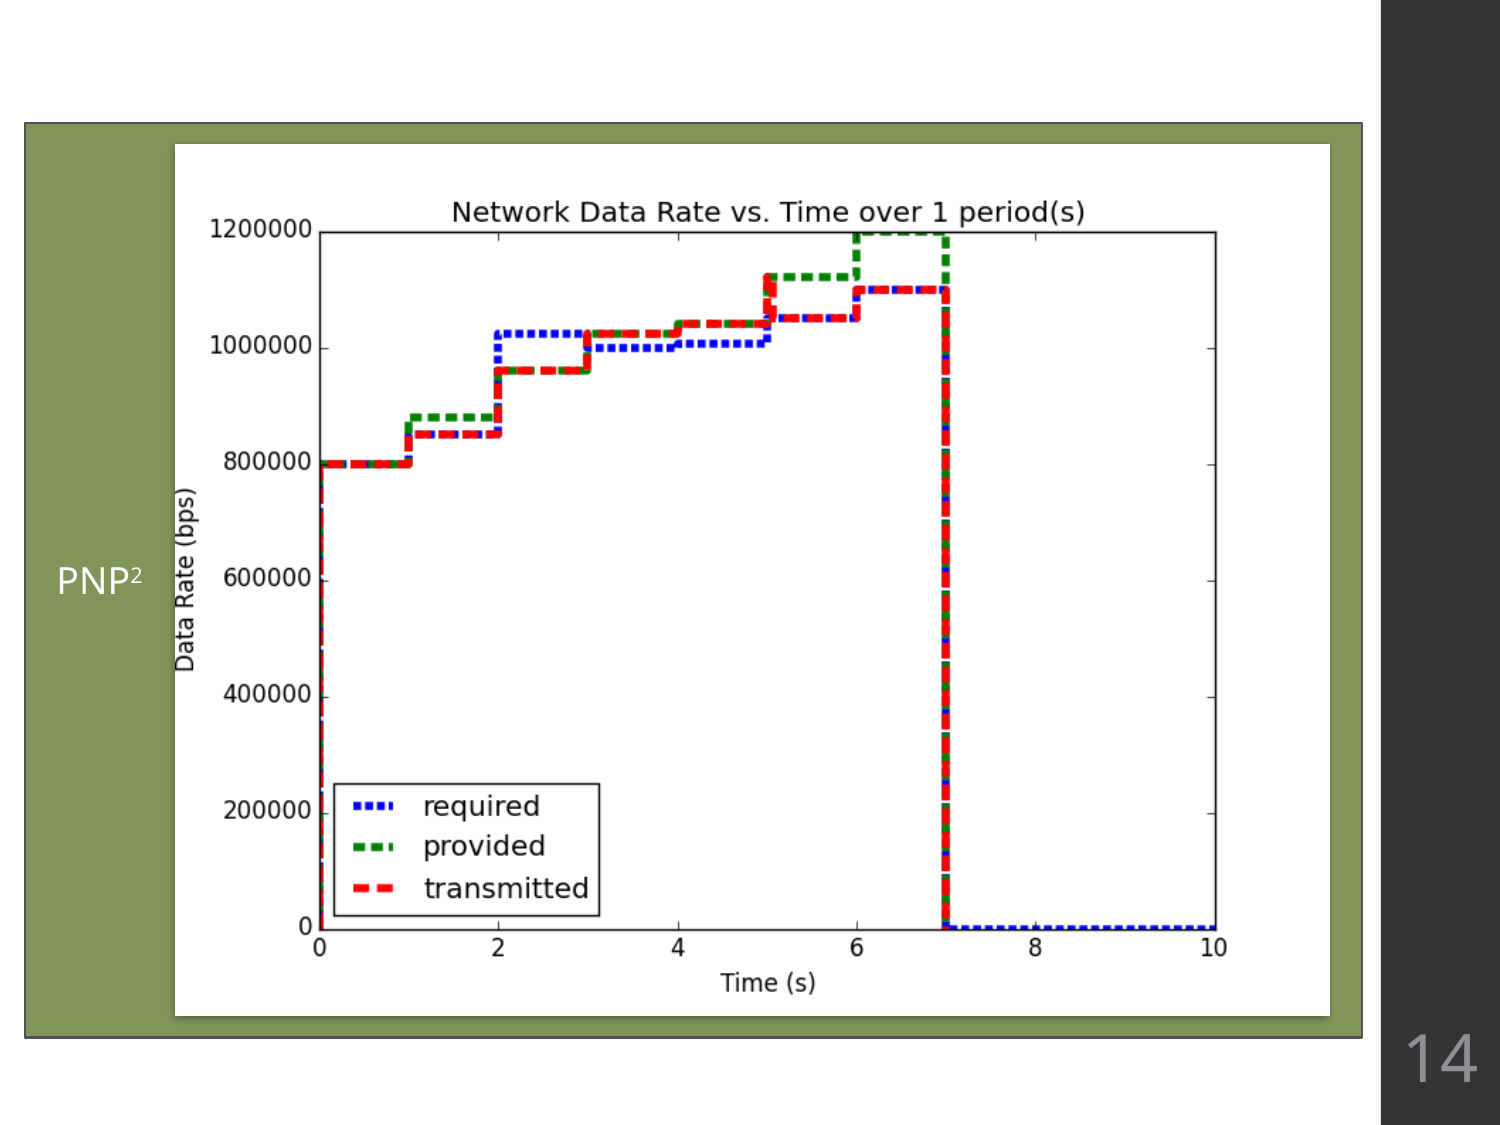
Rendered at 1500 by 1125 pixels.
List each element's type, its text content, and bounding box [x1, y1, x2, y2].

text_box [24, 122, 1363, 1039]
picture [175, 144, 1330, 1016]
text_box PNP2 [41, 549, 158, 610]
slide_number 14 [1384, 1012, 1498, 1110]
